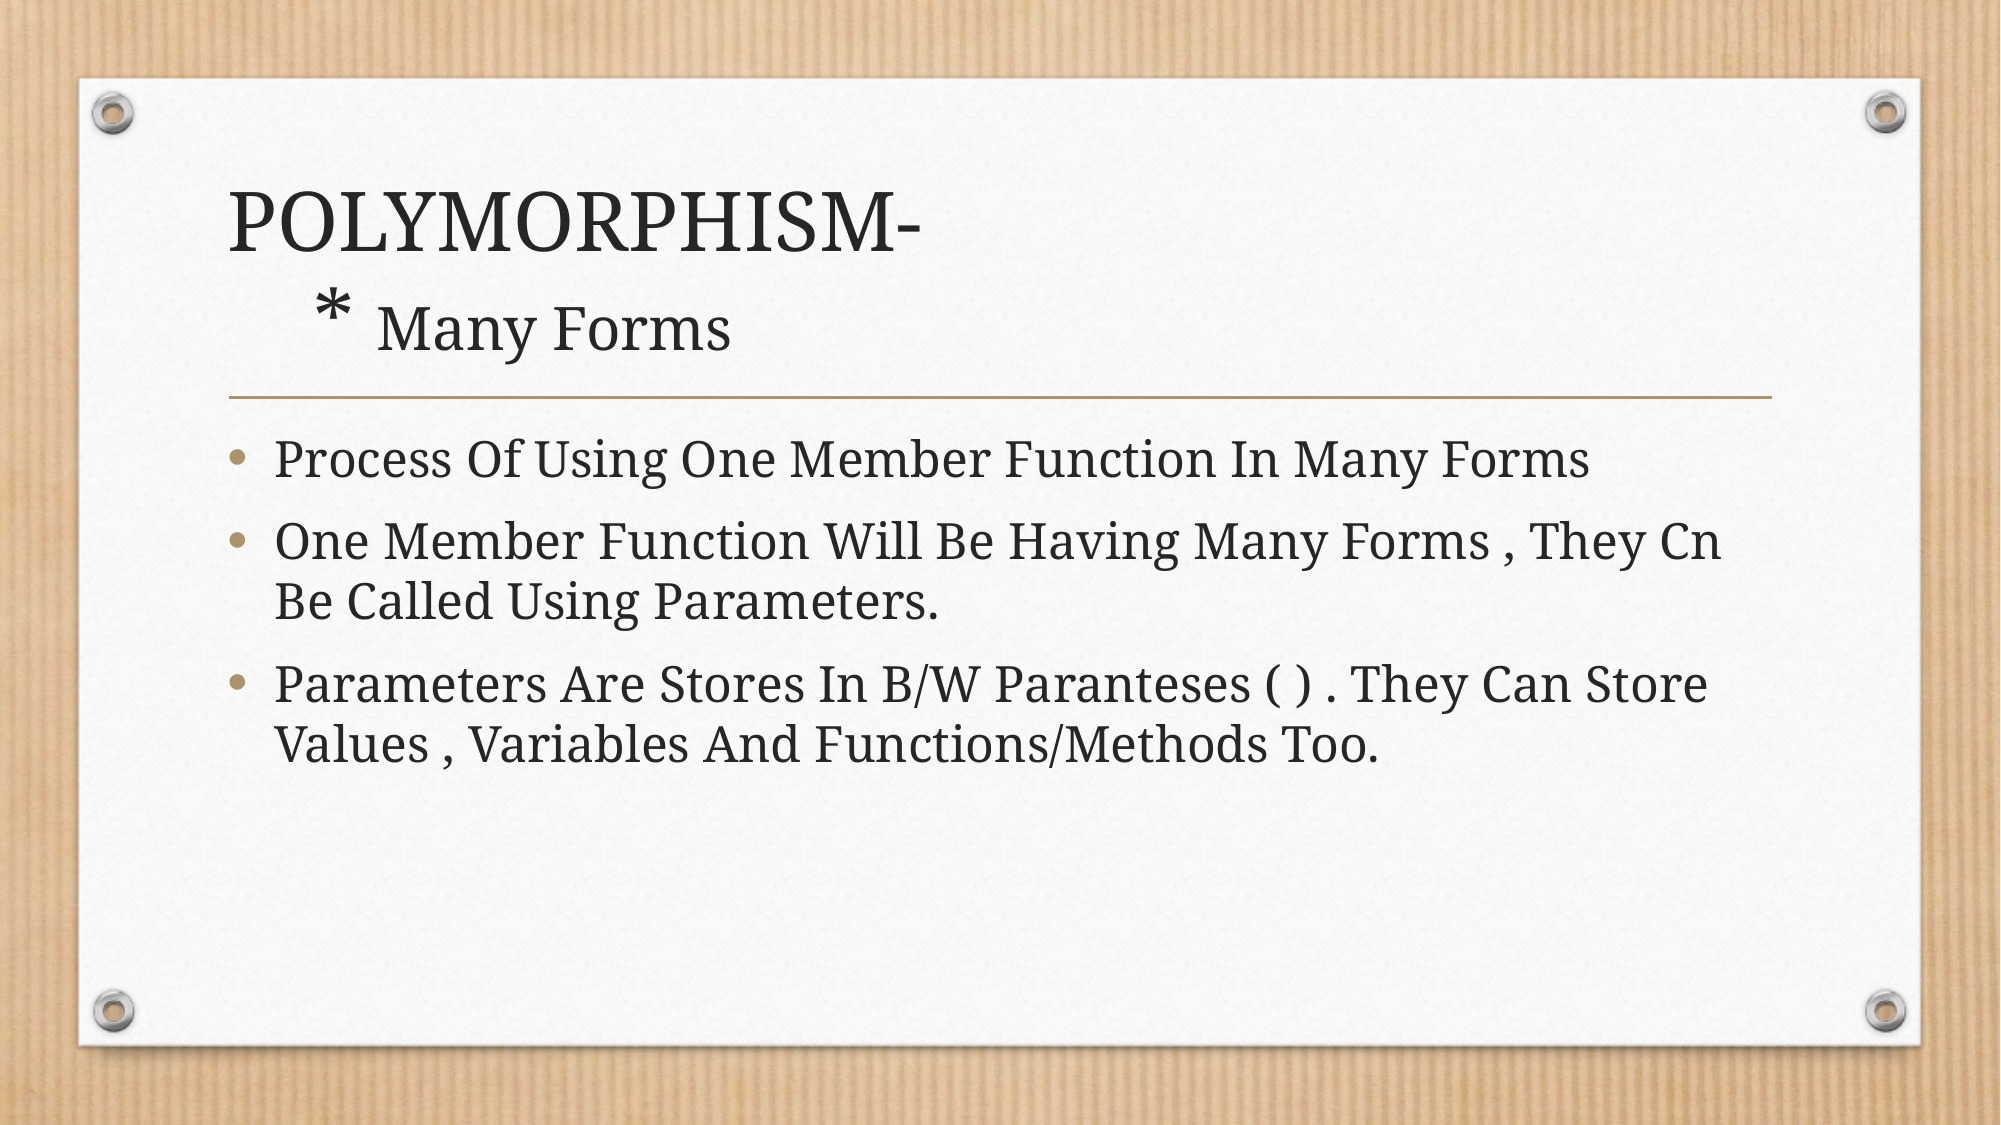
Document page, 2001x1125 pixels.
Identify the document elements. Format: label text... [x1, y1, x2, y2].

list Process Of Using One Member Function In Many Forms One Member Function Will Be Having Many Forms , They Cn Be Called Using Parameters. Parameters Are Stores In B/W Paranteses ( ) . They Can Store Values , Variables And Functions/Methods Too. [212, 419, 1788, 964]
title POLYMORPHISM- * Many Forms [212, 161, 1788, 375]
picture [0, 0, 2001, 1125]
